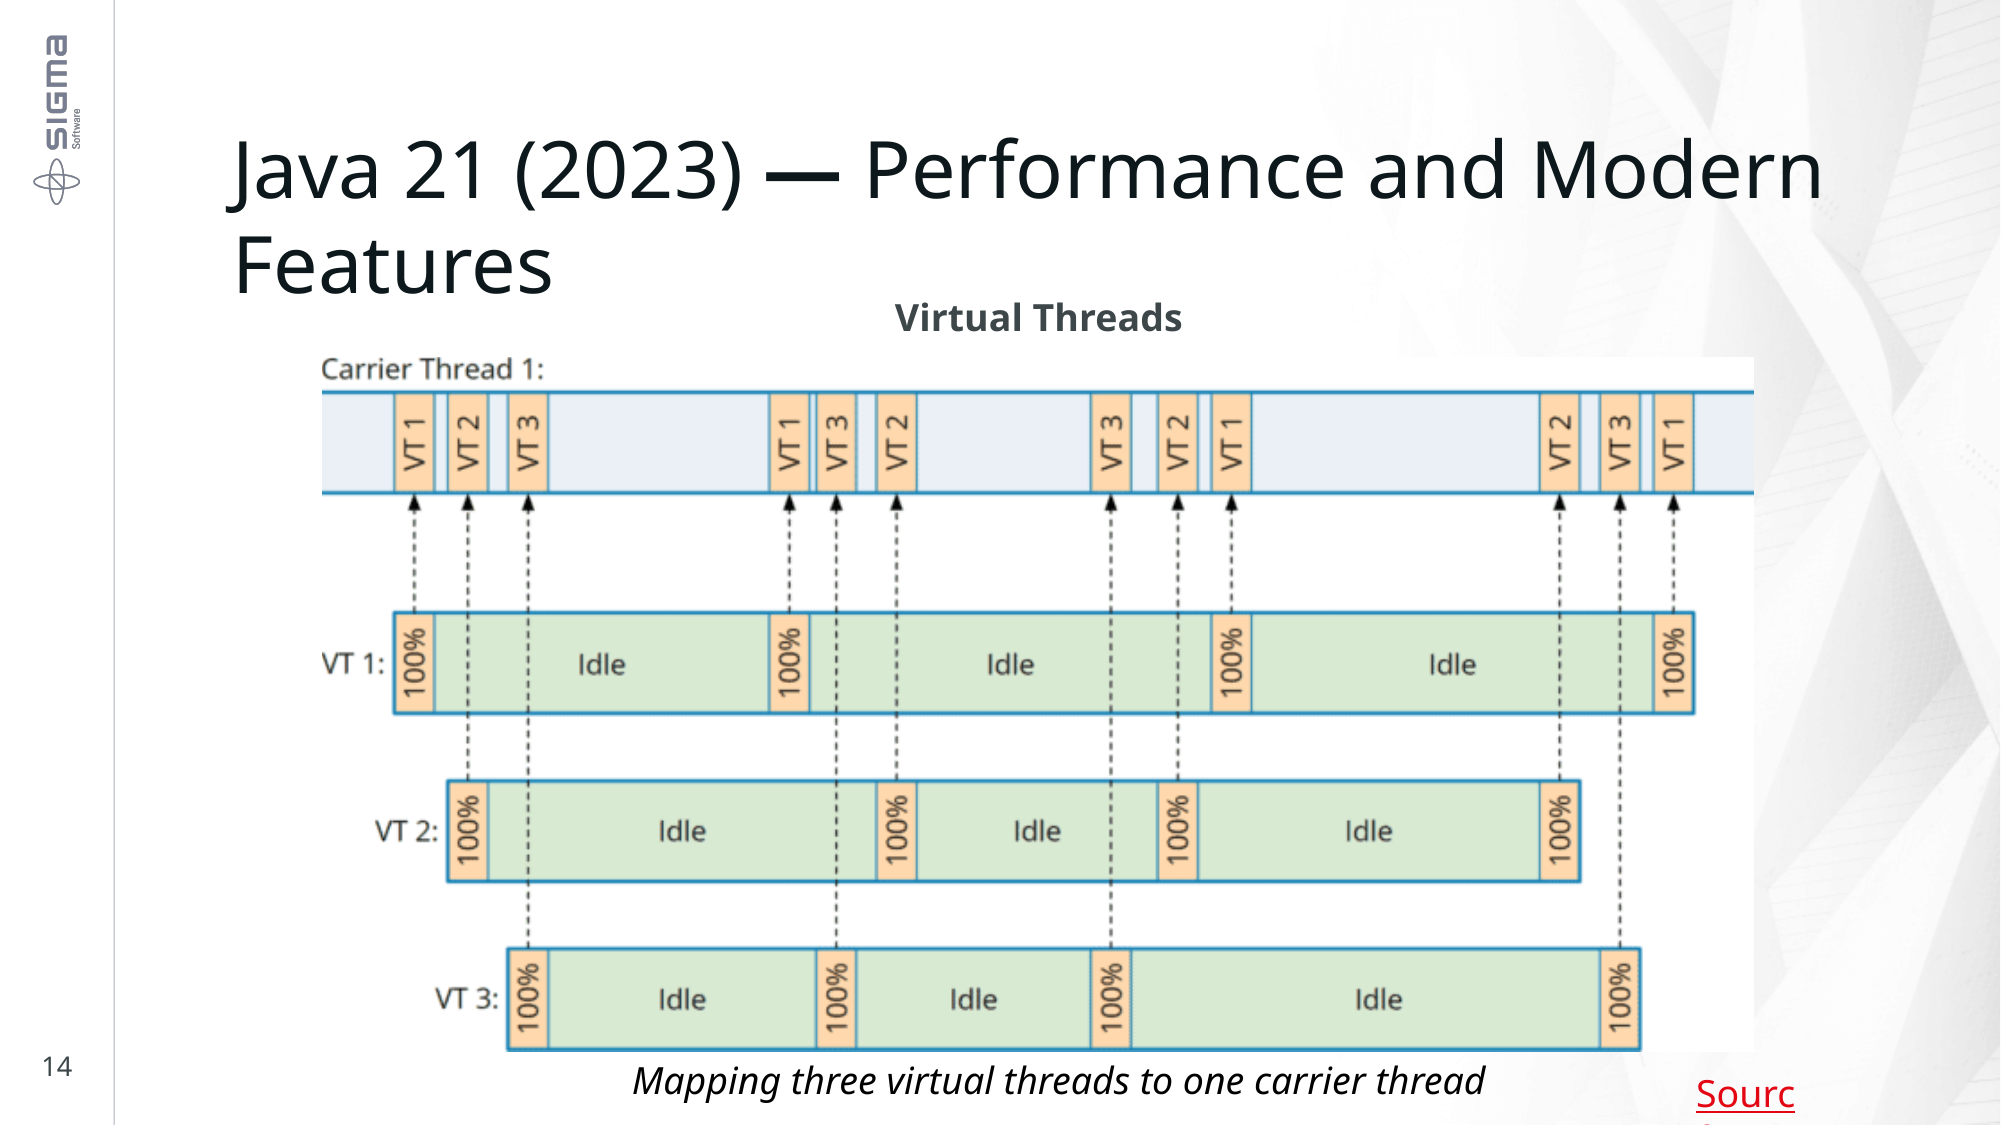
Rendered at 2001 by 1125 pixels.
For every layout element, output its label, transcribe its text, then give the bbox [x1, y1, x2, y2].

text_box Mapping three virtual threads to one carrier thread [559, 1052, 1559, 1110]
title Java 21 (2023) — Performance and Modern Features [232, 119, 1886, 216]
slide_number 14 [0, 1011, 114, 1125]
text_box Virtual Threads [232, 276, 1847, 358]
picture [0, 0, 113, 1011]
text_box Source [1681, 1062, 1824, 1125]
picture [115, 0, 2001, 1125]
